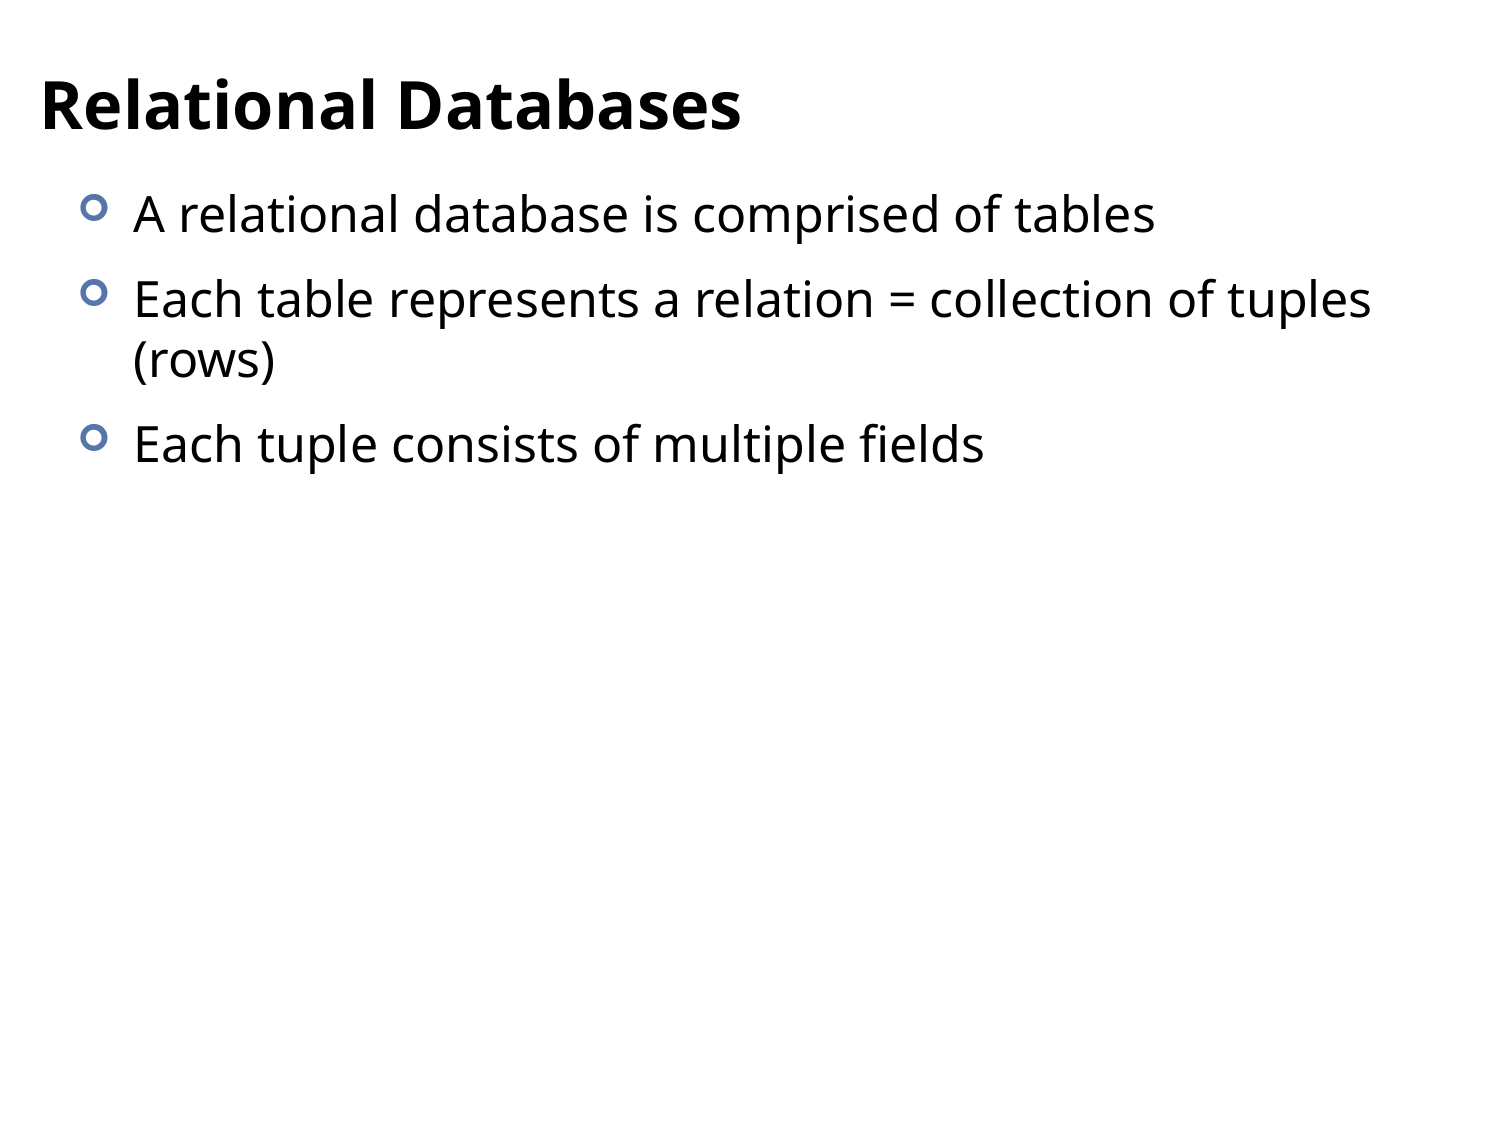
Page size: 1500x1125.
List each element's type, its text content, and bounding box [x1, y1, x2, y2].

list A relational database is comprised of tables Each table represents a relation = collection of tuples (rows) Each tuple consists of multiple fields [62, 174, 1451, 1013]
title Relational Databases [24, 18, 1451, 188]
